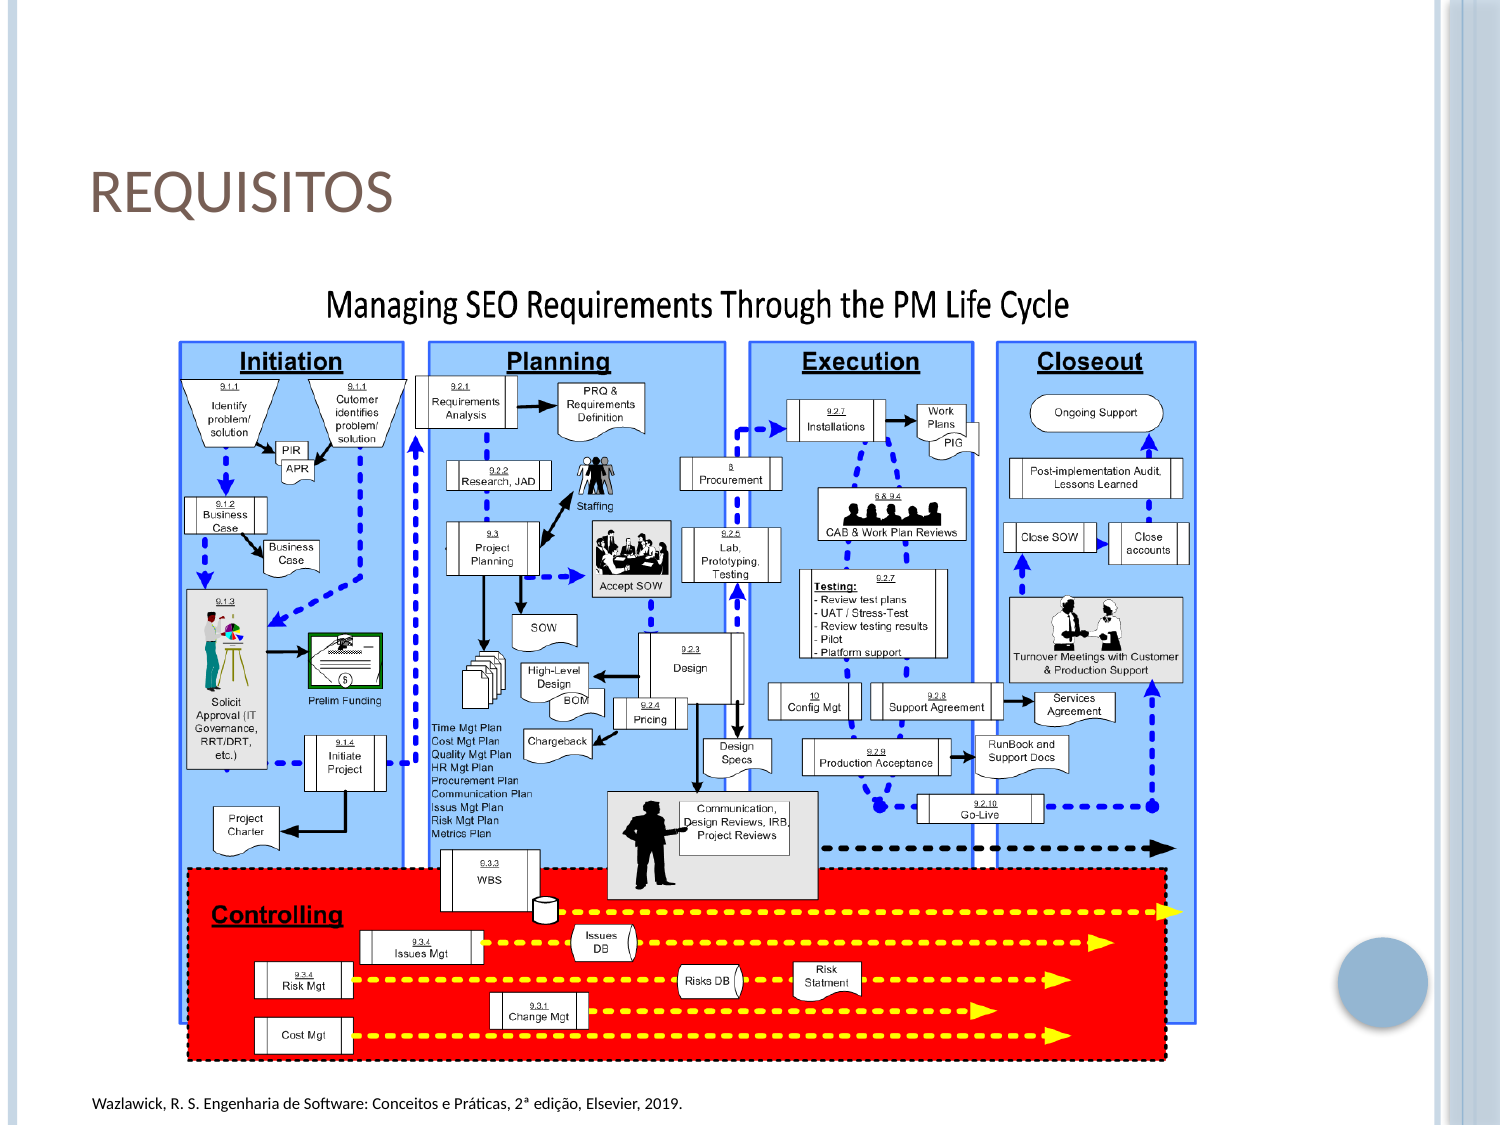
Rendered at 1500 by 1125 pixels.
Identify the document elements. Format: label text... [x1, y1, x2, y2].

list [177, 261, 1198, 1063]
title Requisitos [75, 45, 1300, 233]
